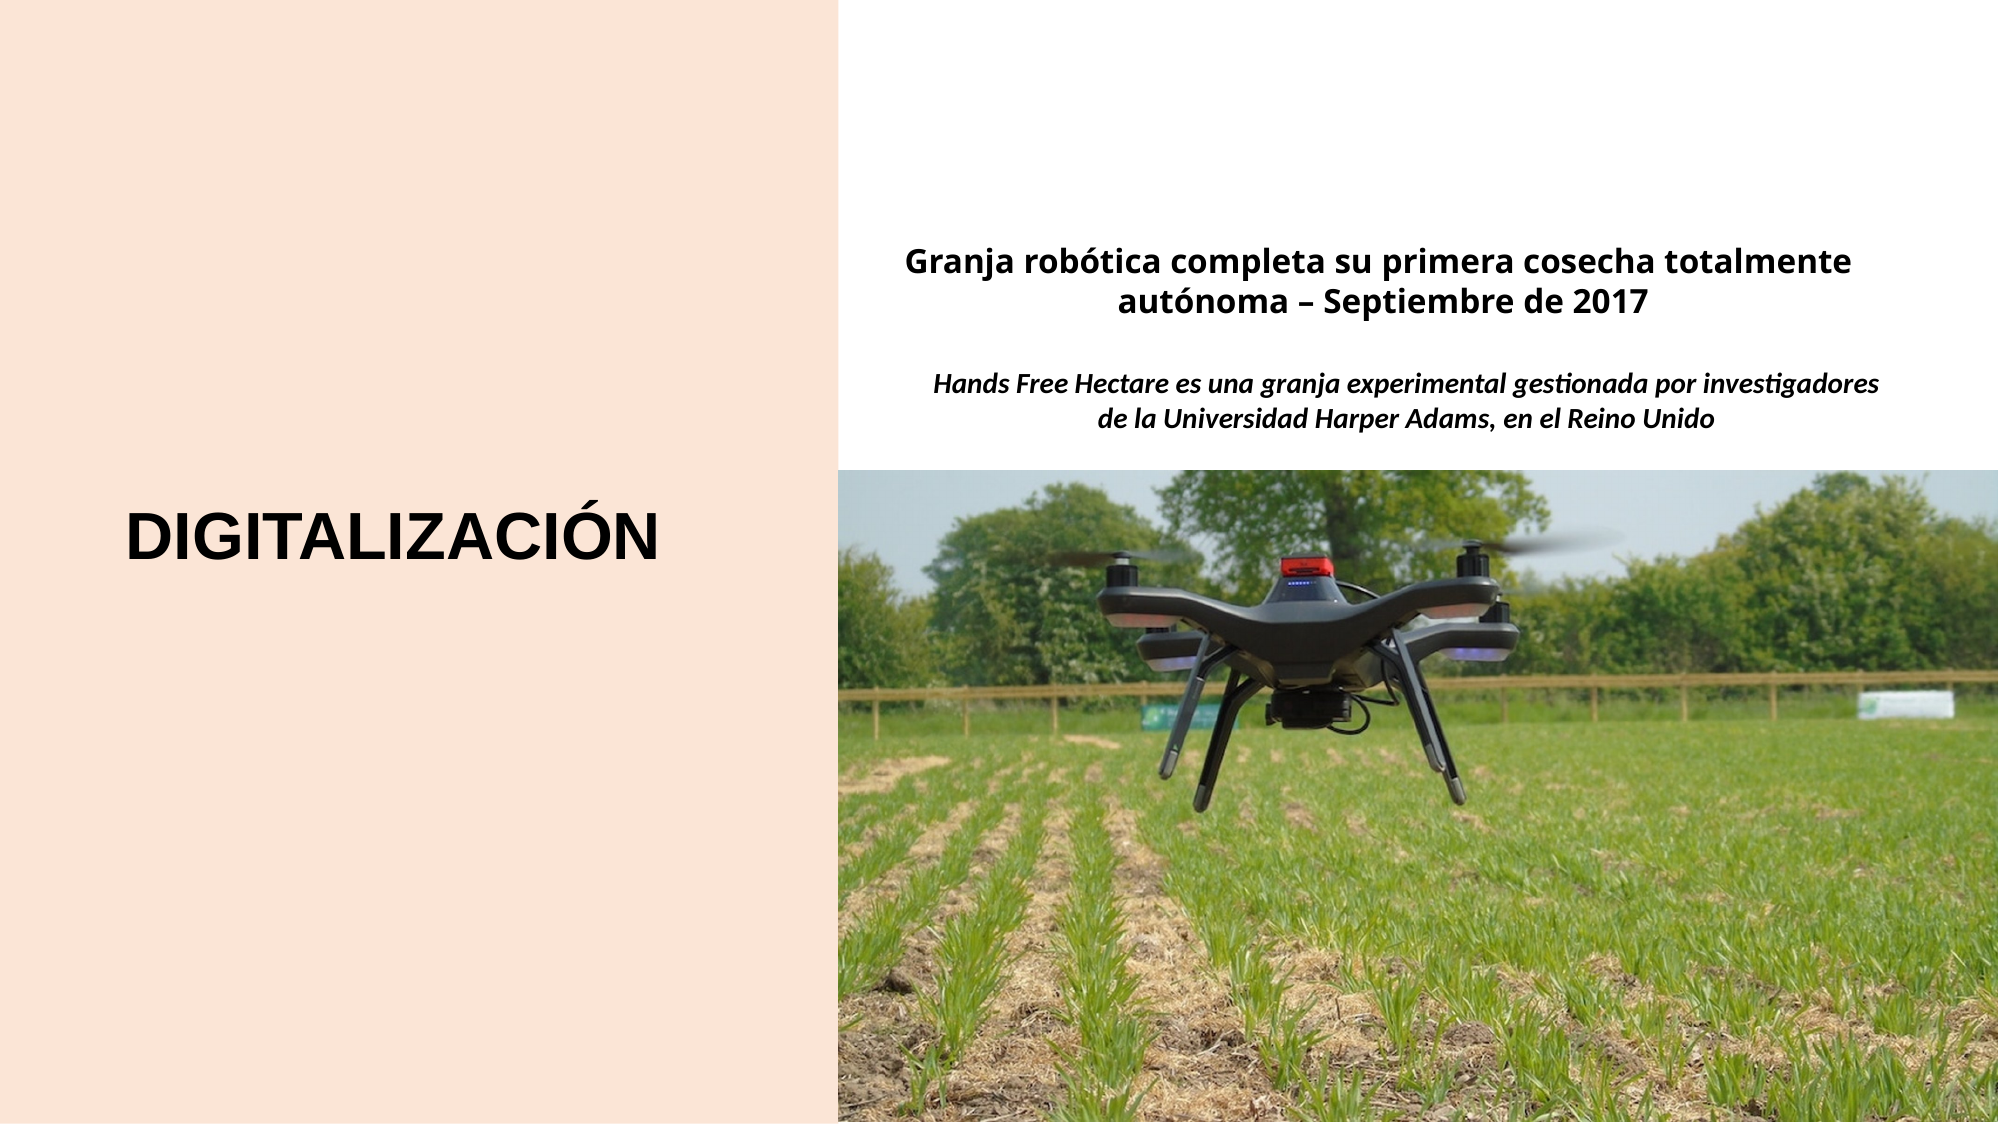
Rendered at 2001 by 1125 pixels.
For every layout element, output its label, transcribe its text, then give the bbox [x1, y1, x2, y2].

text_box [0, 0, 839, 1125]
picture [838, 470, 1998, 1122]
text_box DIGITALIZACIÓN [54, 405, 733, 581]
text_box Granja robótica completa su primera cosecha totalmente autónoma – Septiembre de 2017 [883, 233, 1884, 328]
text_box Hands Free Hectare es una granja experimental gestionada por investigadores de la Universidad Harper Adams, en el Reino Unido [906, 356, 1907, 442]
